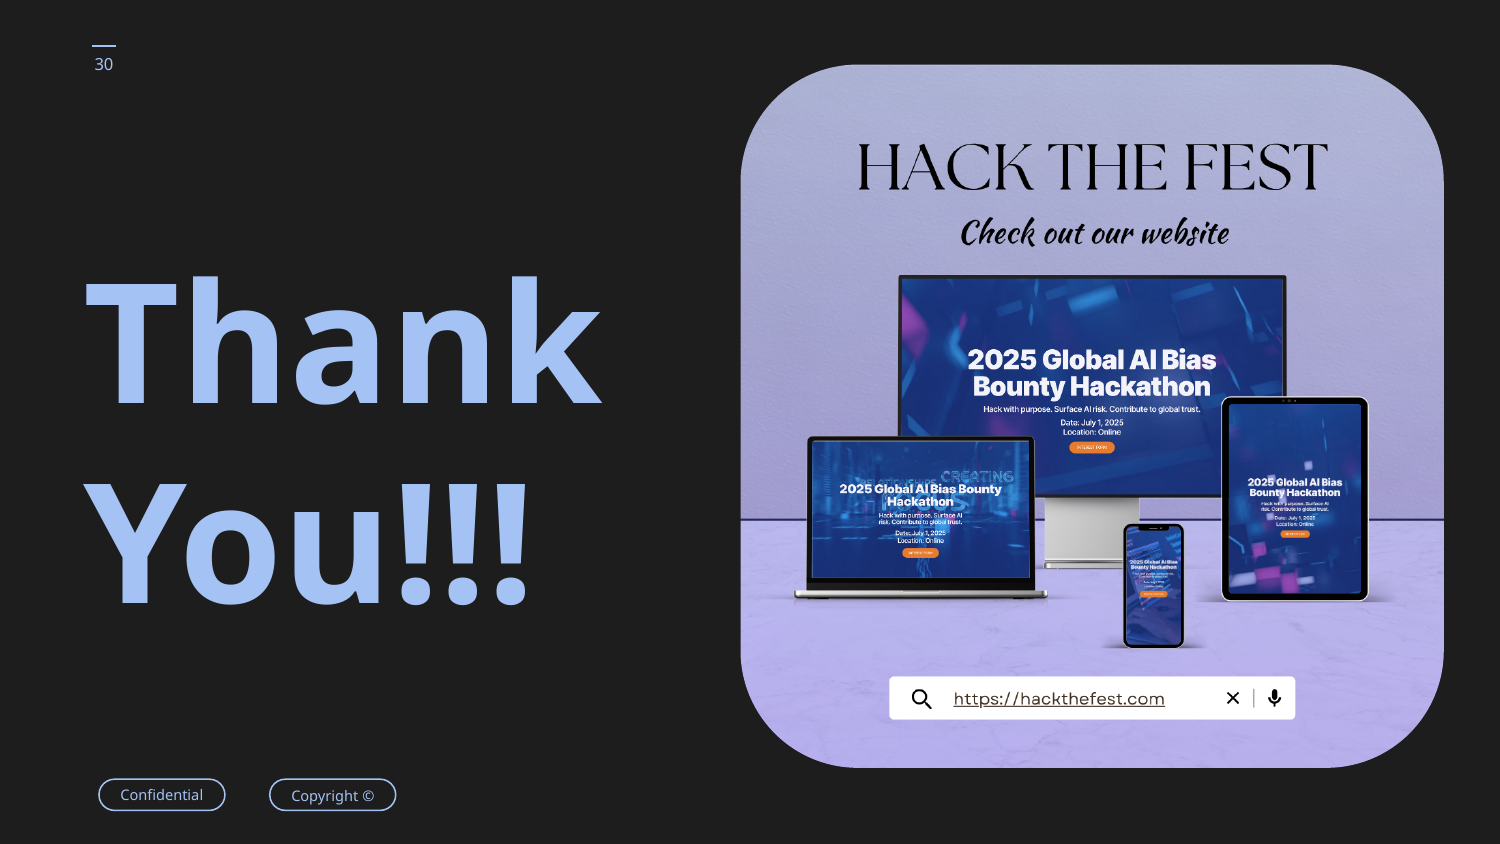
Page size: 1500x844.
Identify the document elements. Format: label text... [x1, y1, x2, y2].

picture [740, 64, 1444, 769]
title Thank You!!! [69, 222, 689, 622]
slide_number ‹#› [69, 33, 140, 98]
